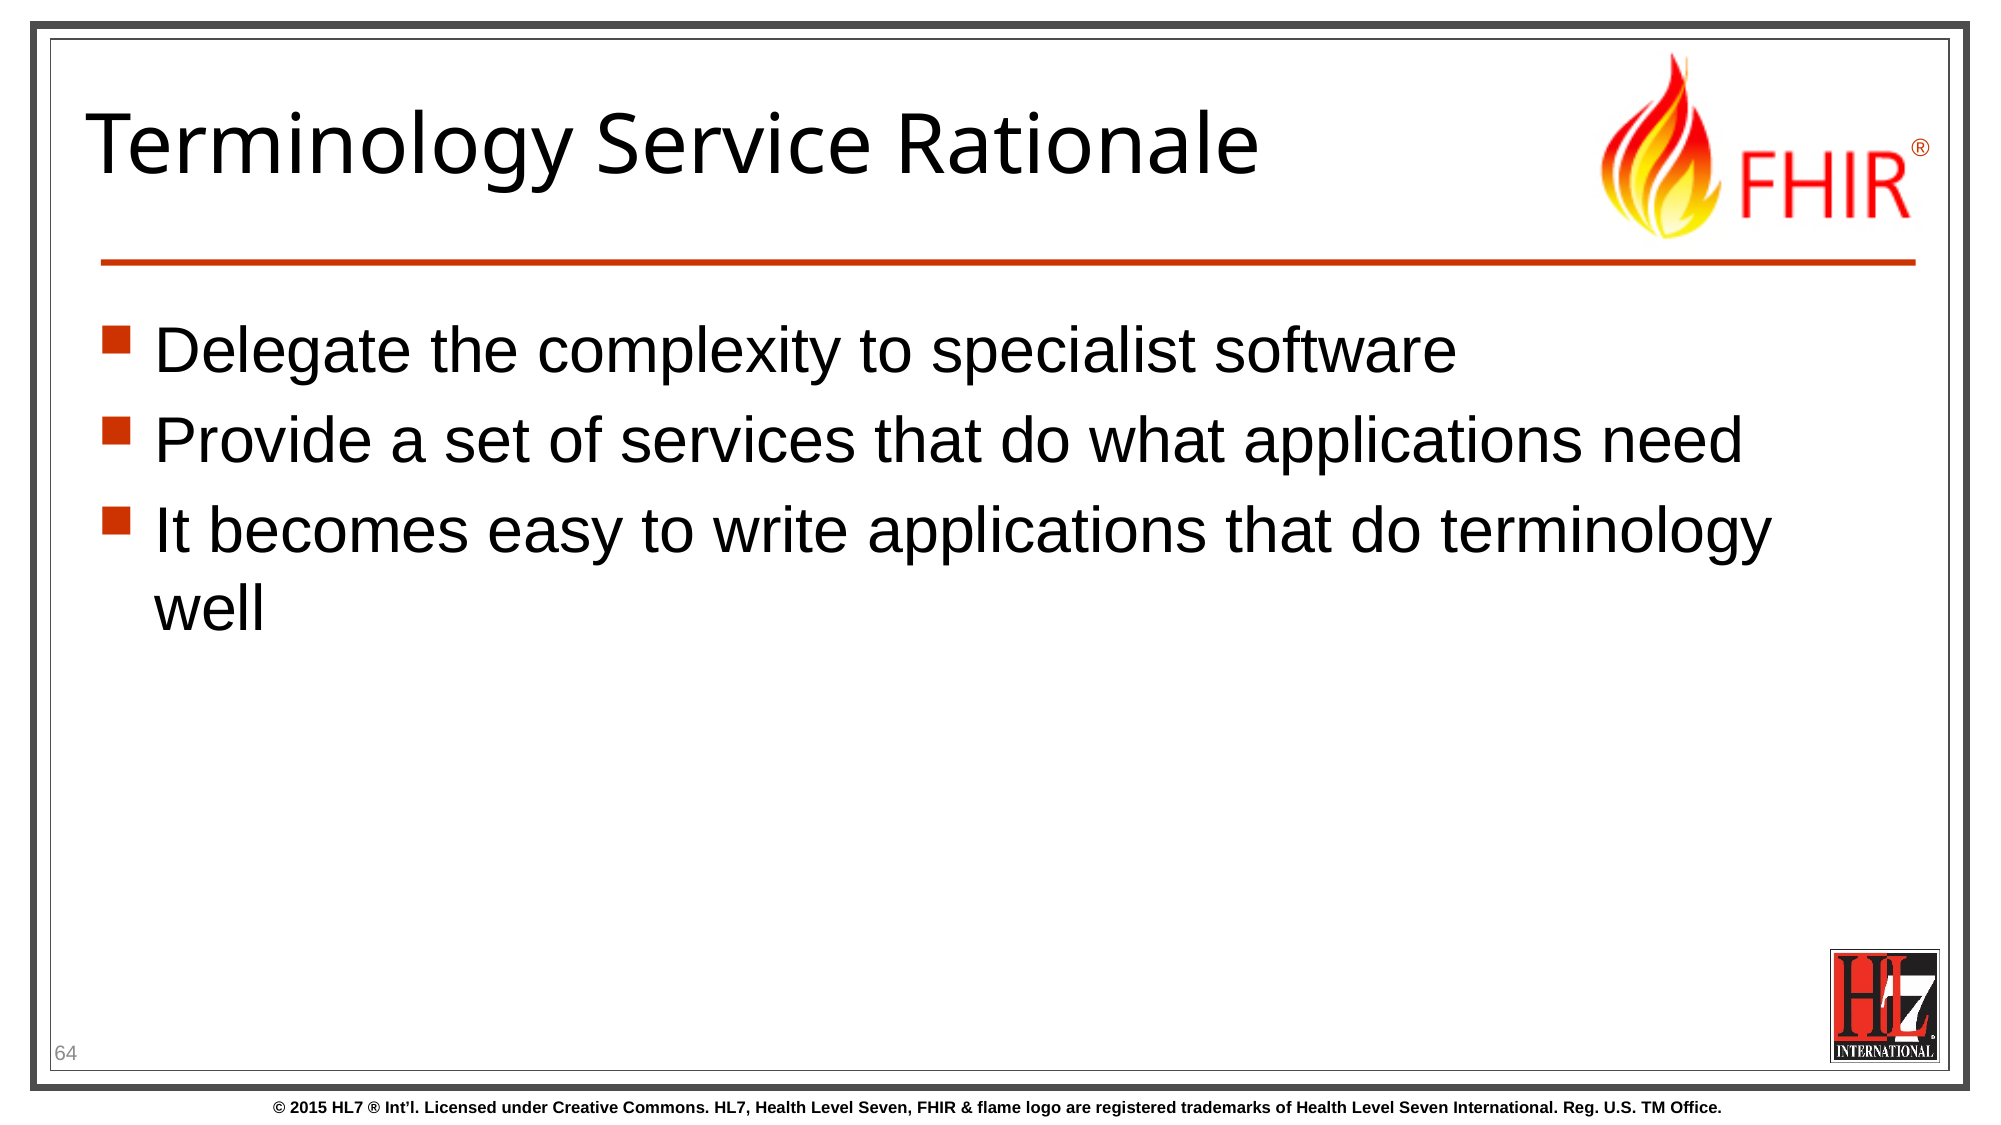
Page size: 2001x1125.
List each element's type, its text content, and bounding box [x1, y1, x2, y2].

picture [1830, 949, 1940, 1063]
slide_number 64 [39, 1034, 197, 1071]
title Terminology Service Rationale [70, 54, 1595, 244]
picture [1588, 42, 1923, 249]
list Delegate the complexity to specialist software Provide a set of services that do what applications need It becomes easy to write applications that do terminology well [83, 299, 1917, 1059]
